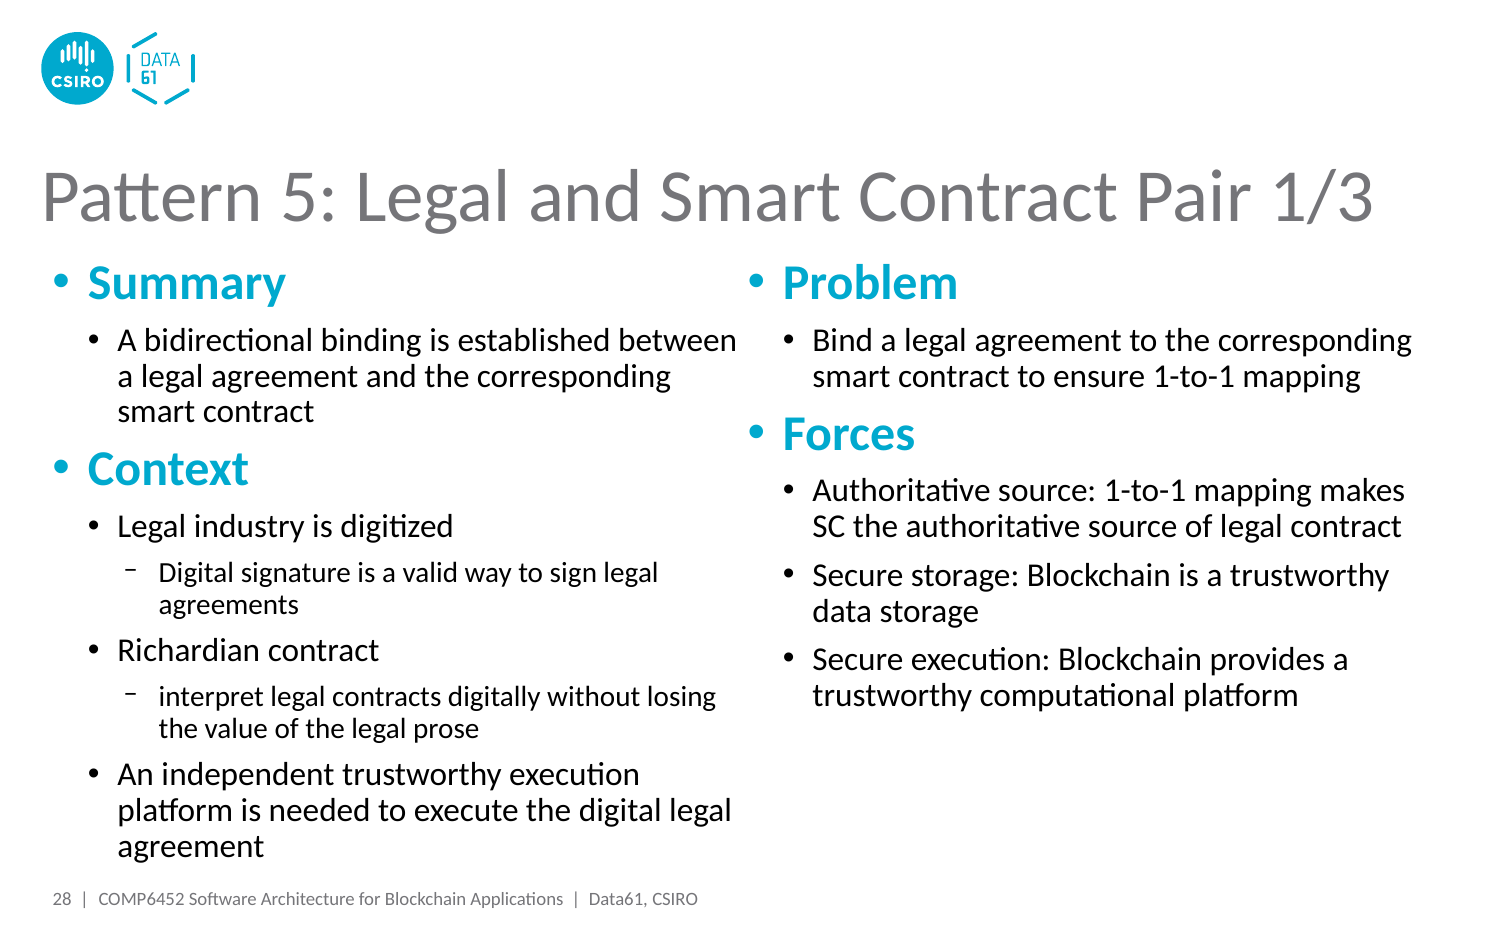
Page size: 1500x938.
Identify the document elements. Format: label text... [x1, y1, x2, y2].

title Pattern 5: Legal and Smart Contract Pair 1/3 [41, 146, 1459, 264]
footer COMP6452 Software Architecture for Blockchain Applications | Data61, CSIRO [98, 889, 1097, 907]
slide_number 28 | [41, 889, 89, 907]
list Summary A bidirectional binding is established between a legal agreement and the corresponding smart contract Context Legal industry is digitized Digital signature is a valid way to sign legal agreements Richardian contract interpret legal contracts digitally without losing the value of the legal prose An independent trustworthy execution platform is needed to execute the digital legal agreement Problem Bind a legal agreement to the corresponding smart contract to ensure 1-to-1 mapping Forces Authoritative source: 1-to-1 mapping makes SC the authoritative source of legal contract Secure storage: Blockchain is a trustworthy data storage Secure execution: Blockchain provides a trustworthy computational platform [52, 256, 1443, 903]
